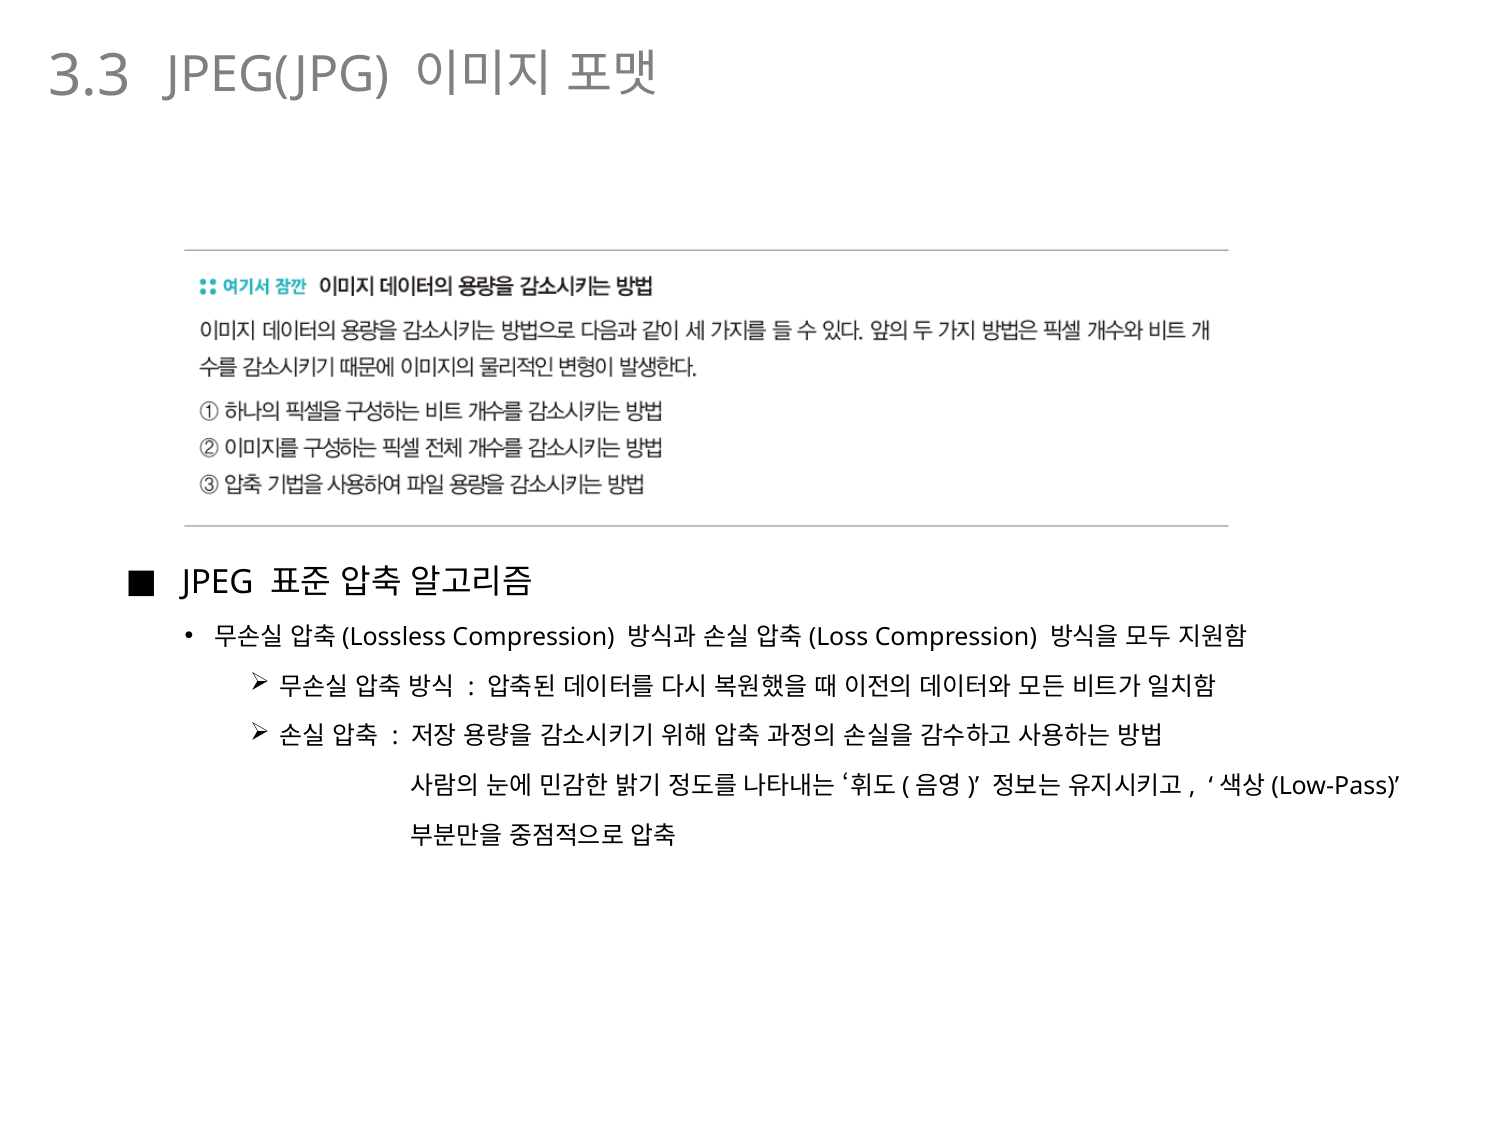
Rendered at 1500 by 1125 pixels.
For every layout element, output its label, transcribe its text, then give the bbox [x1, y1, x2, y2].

text_box JPEG 표준 압축 알고리즘 무손실 압축(Lossless Compression) 방식과 손실 압축(Loss Compression) 방식을 모두 지원함 무손실 압축 방식 : 압축된 데이터를 다시 복원했을 때 이전의 데이터와 모든 비트가 일치함 손실 압축 : 저장 용량을 감소시키기 위해 압축 과정의 손실을 감수하고 사용하는 방법 사람의 눈에 민감한 밝기 정도를 나타내는 ‘휘도(음영)’ 정보는 유지시키고, ‘색상(Low-Pass)’ 부분만을 중점적으로 압축 [110, 219, 1422, 1035]
text_box JPEG(JPG) 이미지 포맷 [159, 41, 870, 127]
text_box 3.3 [41, 44, 184, 130]
picture [178, 240, 1235, 533]
